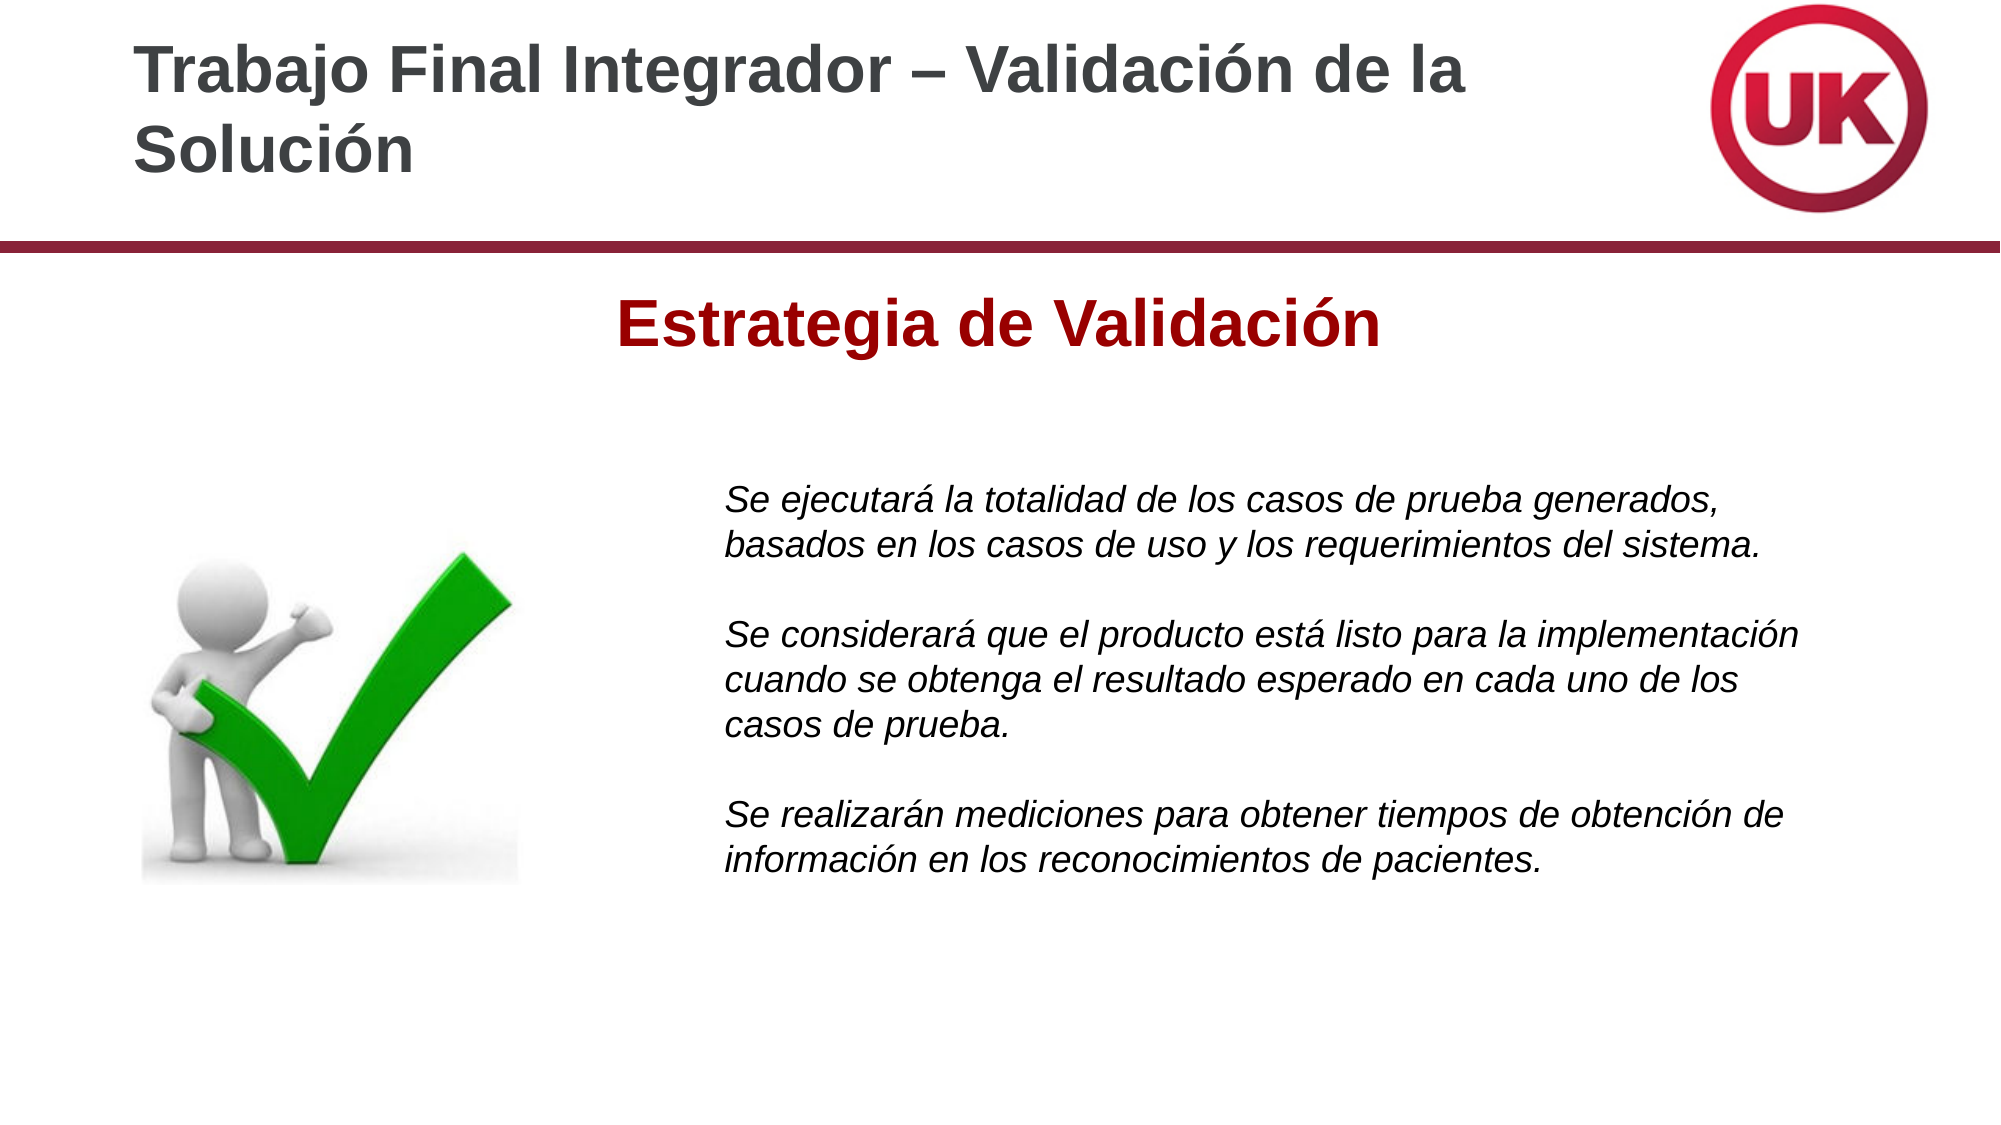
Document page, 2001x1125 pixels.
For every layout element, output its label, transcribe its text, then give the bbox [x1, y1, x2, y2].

text_box Se ejecutará la totalidad de los casos de prueba generados, basados en los casos de uso y los requerimientos del sistema. Se considerará que el producto está listo para la implementación cuando se obtenga el resultado esperado en cada uno de los casos de prueba. Se realizarán mediciones para obtener tiempos de obtención de información en los reconocimientos de pacientes. [709, 468, 1836, 933]
picture [1706, 0, 1936, 220]
text_box [0, 243, 2000, 251]
text_box Estrategia de Validación [0, 287, 2000, 392]
title Trabajo Final Integrador – Validación de la Solución [99, 53, 1674, 193]
picture [141, 521, 525, 885]
